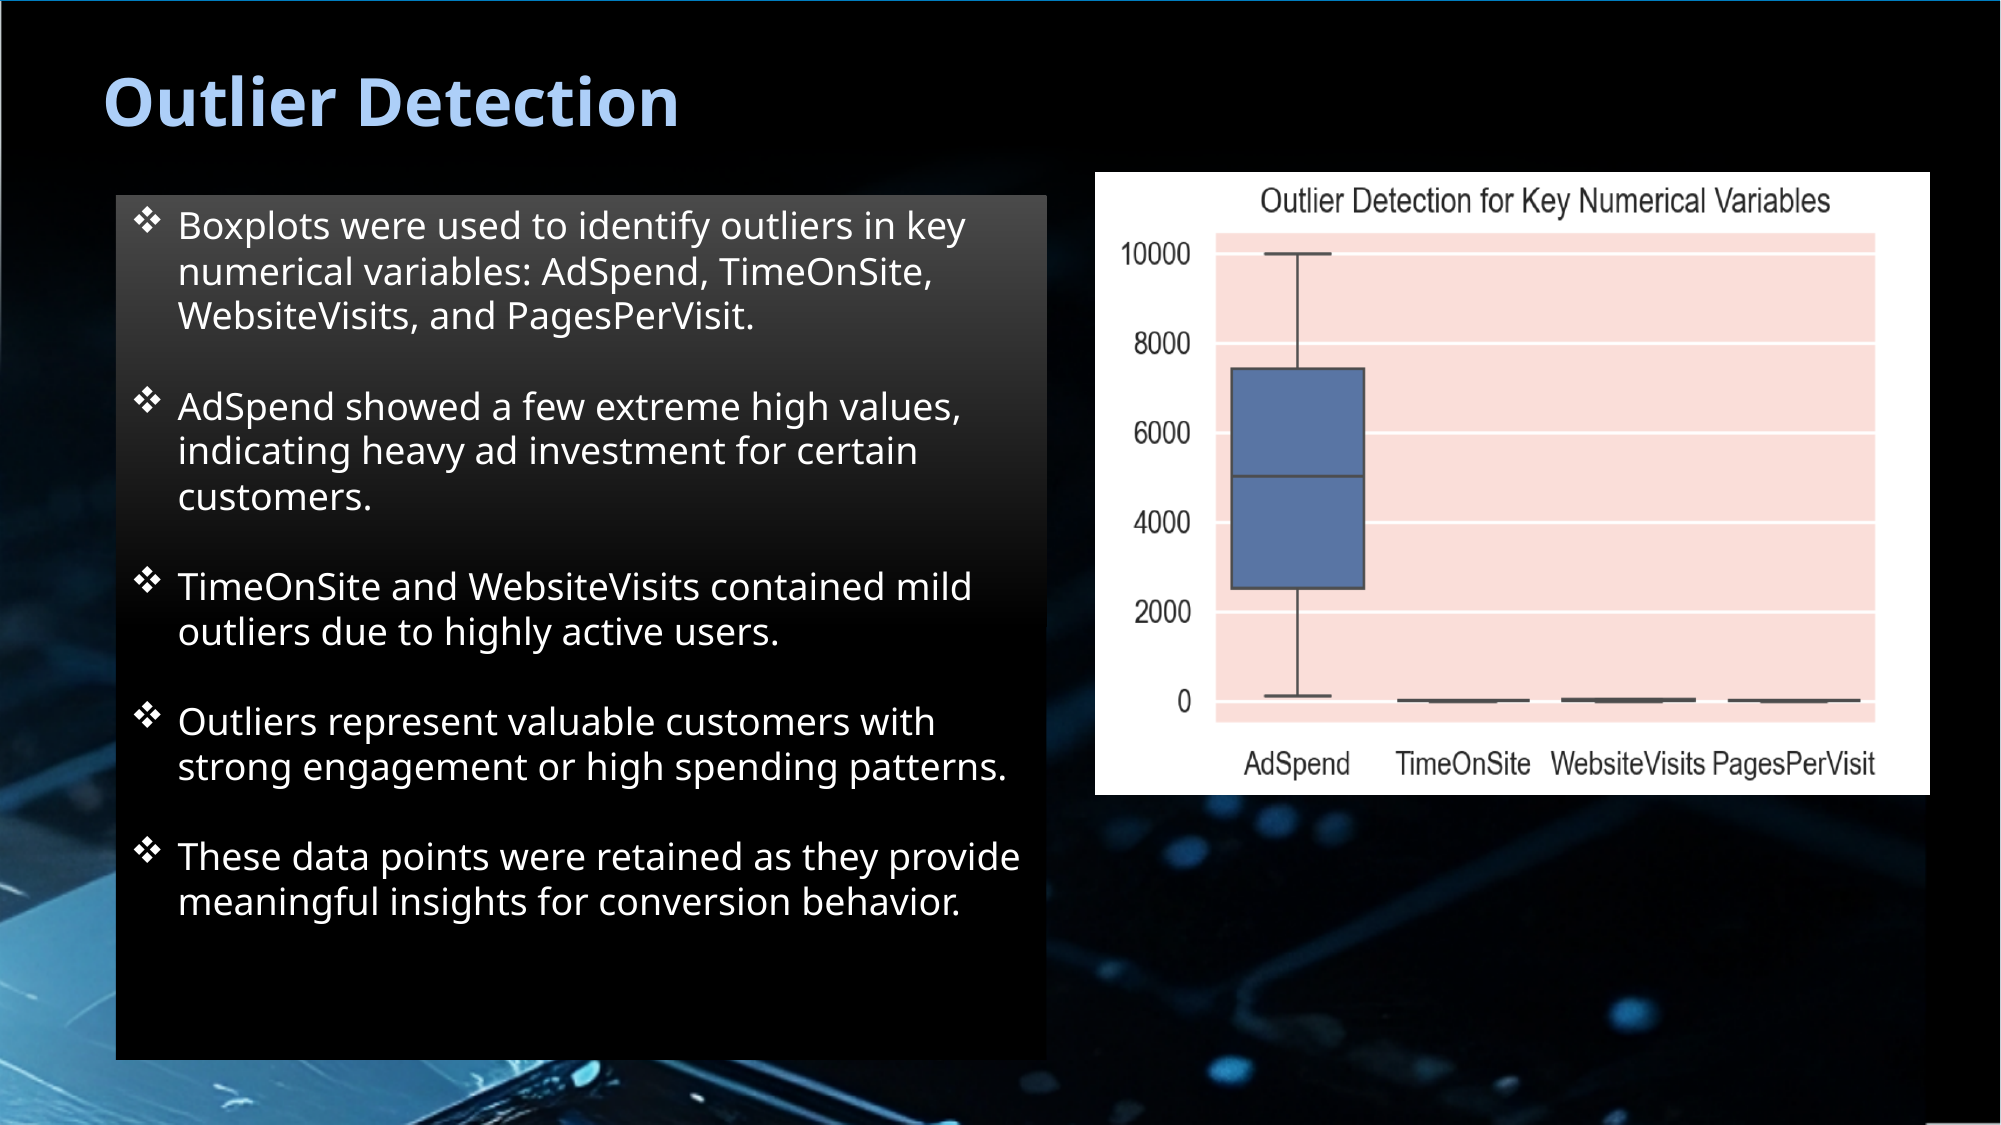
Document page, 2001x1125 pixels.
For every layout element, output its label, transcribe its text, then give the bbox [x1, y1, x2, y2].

text_box Boxplots were used to identify outliers in key numerical variables: AdSpend, TimeOnSite, WebsiteVisits, and PagesPerVisit. AdSpend showed a few extreme high values, indicating heavy ad investment for certain customers. TimeOnSite and WebsiteVisits contained mild outliers due to highly active users. Outliers represent valuable customers with strong engagement or high spending patterns. These data points were retained as they provide meaningful insights for conversion behavior. [115, 195, 1047, 1060]
picture [0, 2, 2001, 1125]
title Outlier Detection [101, 59, 1121, 198]
